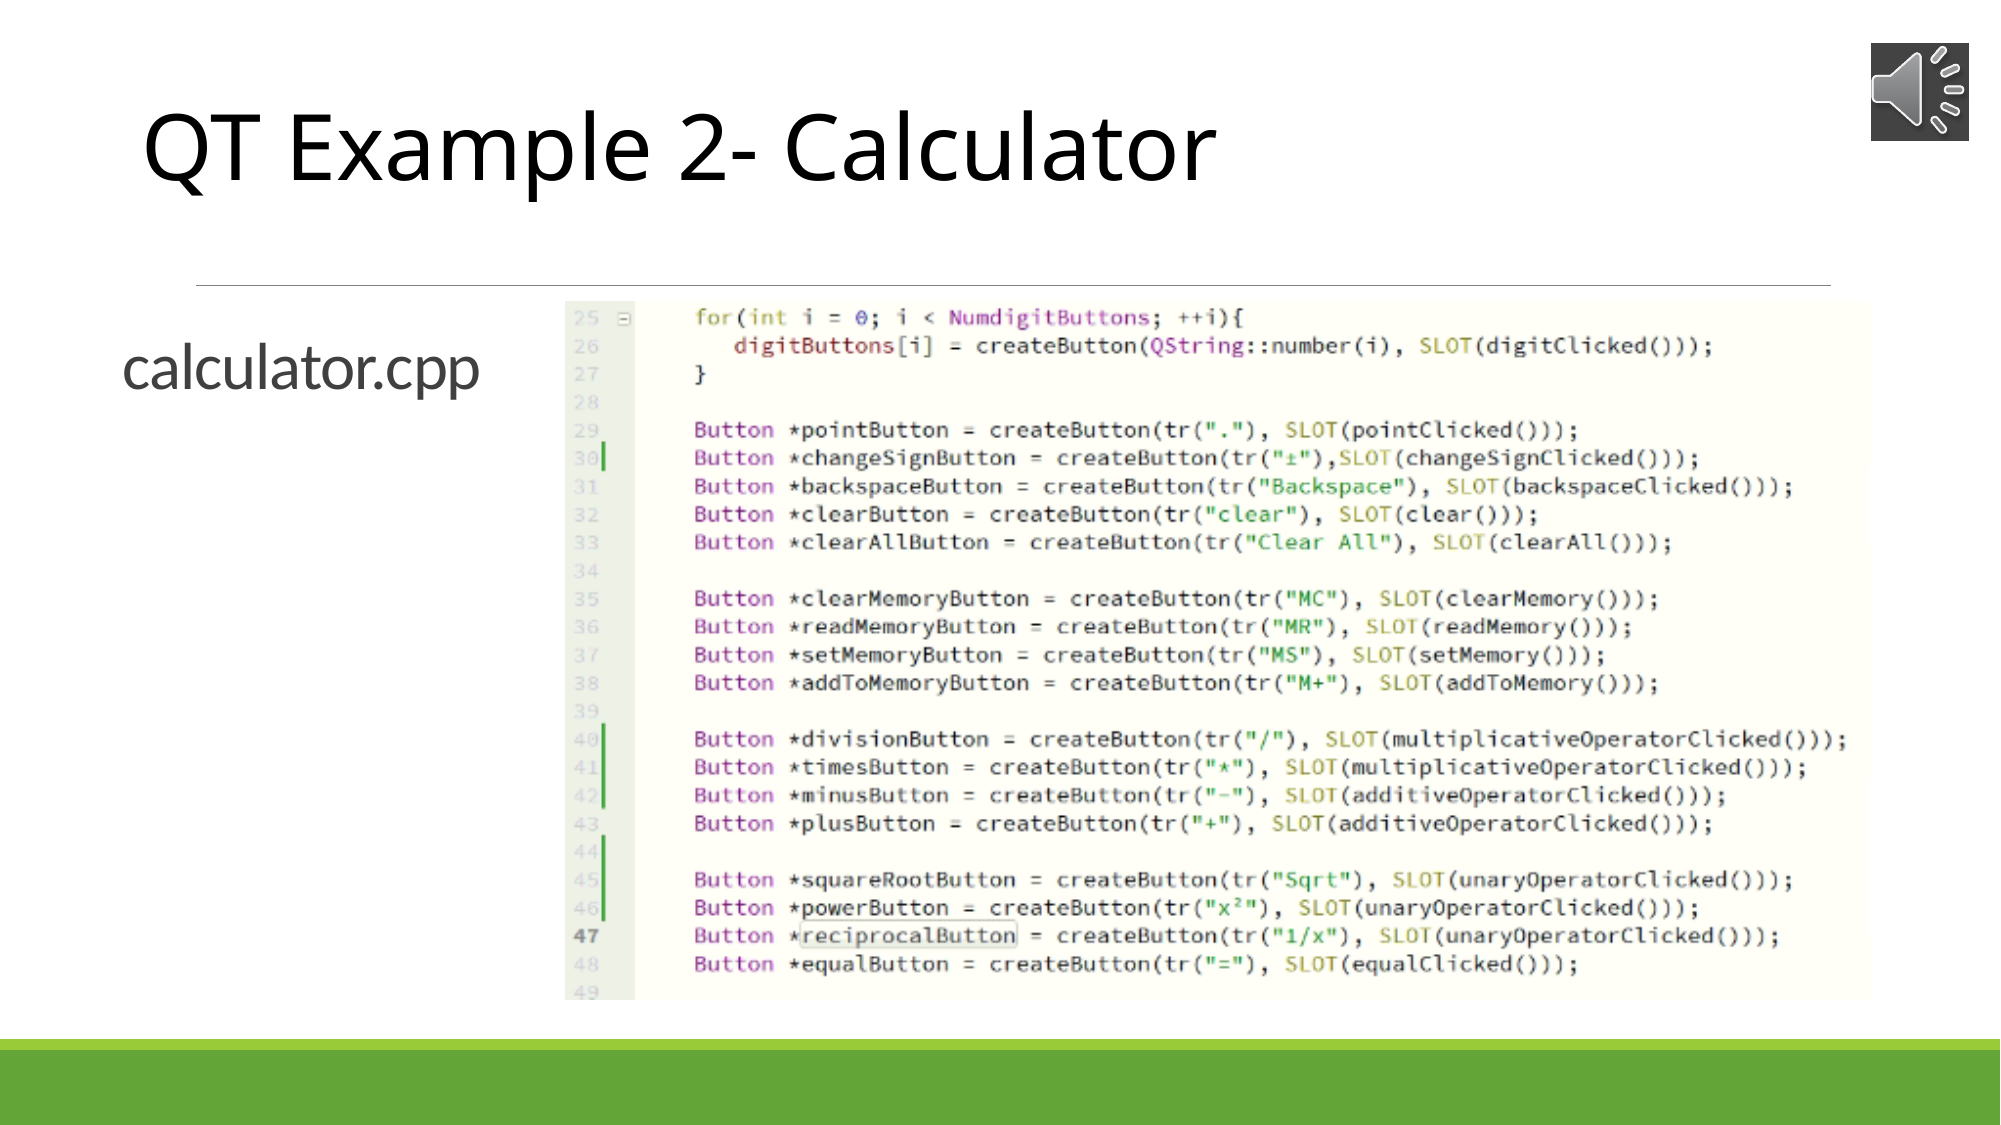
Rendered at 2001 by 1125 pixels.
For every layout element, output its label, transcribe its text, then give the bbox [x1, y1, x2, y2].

text_box QT Example 2- Calculator [126, 42, 1852, 260]
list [564, 301, 1871, 1000]
title calculator.cpp [107, 192, 1833, 411]
picture [1869, 41, 1971, 143]
